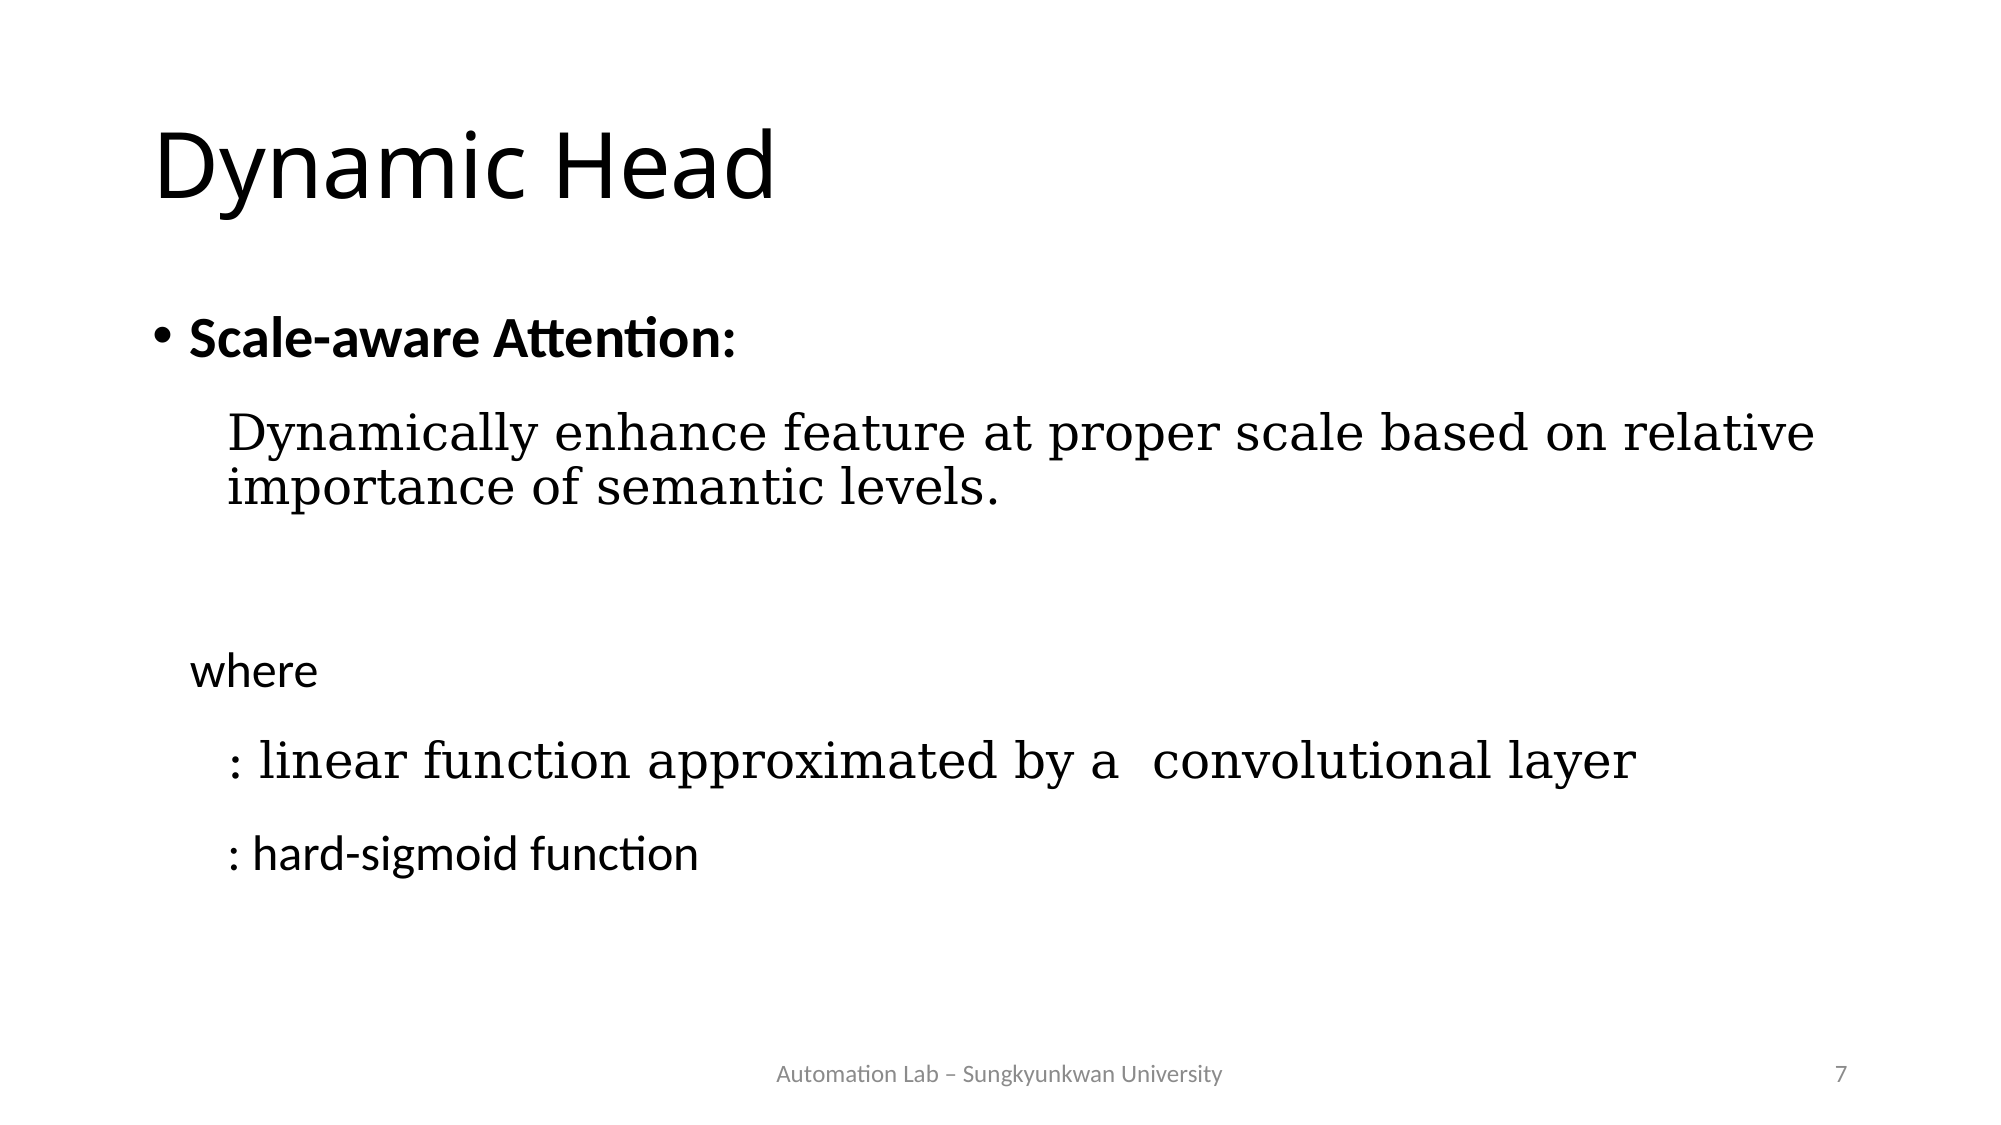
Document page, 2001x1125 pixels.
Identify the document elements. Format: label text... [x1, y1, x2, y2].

title Dynamic Head [137, 59, 1863, 278]
footer Automation Lab – Sungkyunkwan University [662, 1042, 1338, 1103]
slide_number 7 [1412, 1042, 1863, 1103]
